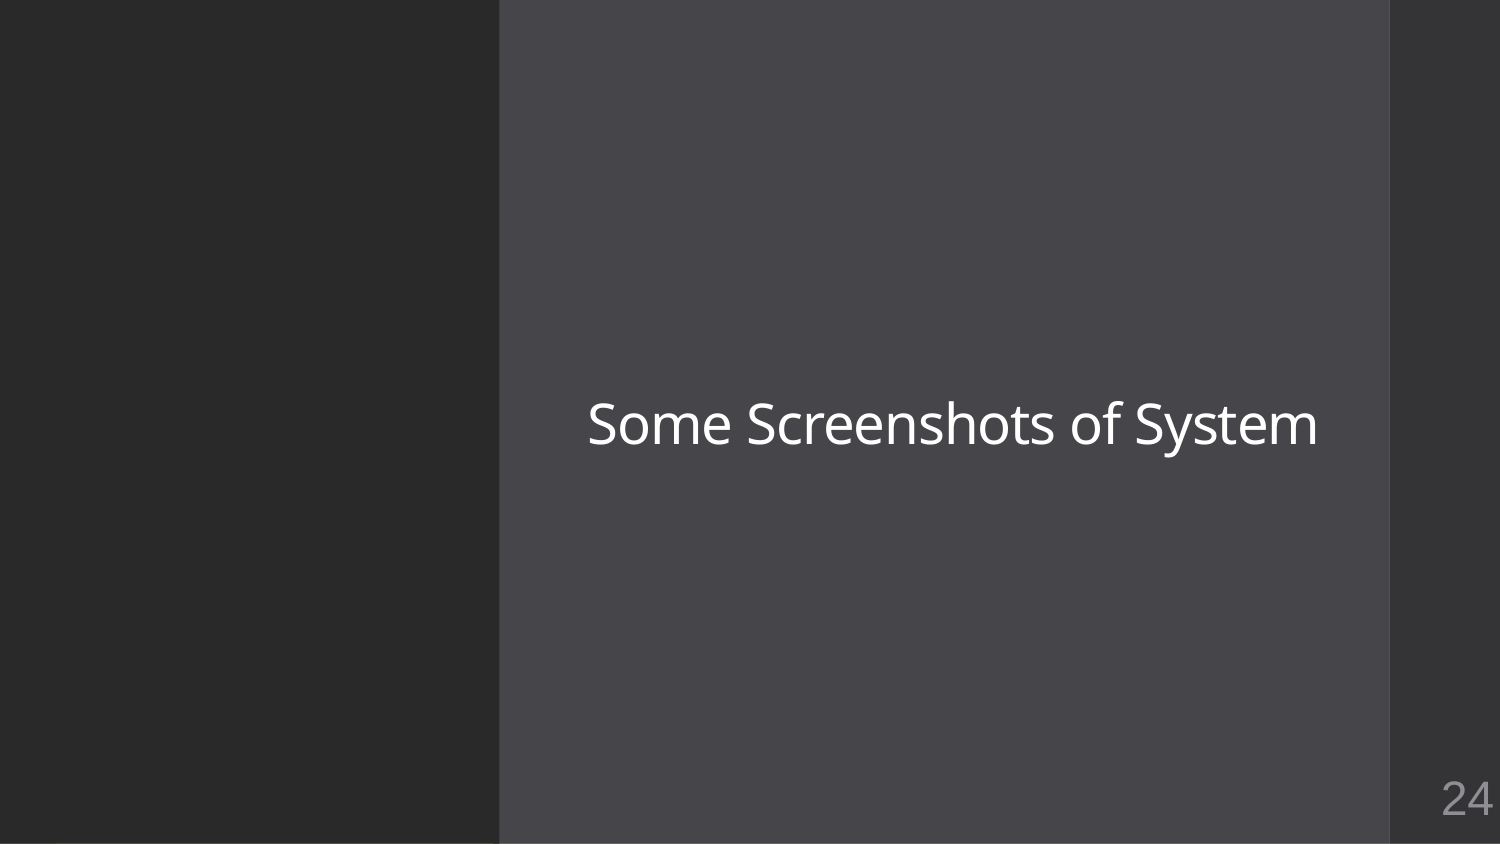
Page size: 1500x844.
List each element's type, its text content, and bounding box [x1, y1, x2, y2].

slide_number 24 [1389, 759, 1500, 833]
title Some Screenshots of System [572, 114, 1347, 741]
text_box [500, 0, 1390, 844]
text_box [0, 0, 500, 844]
